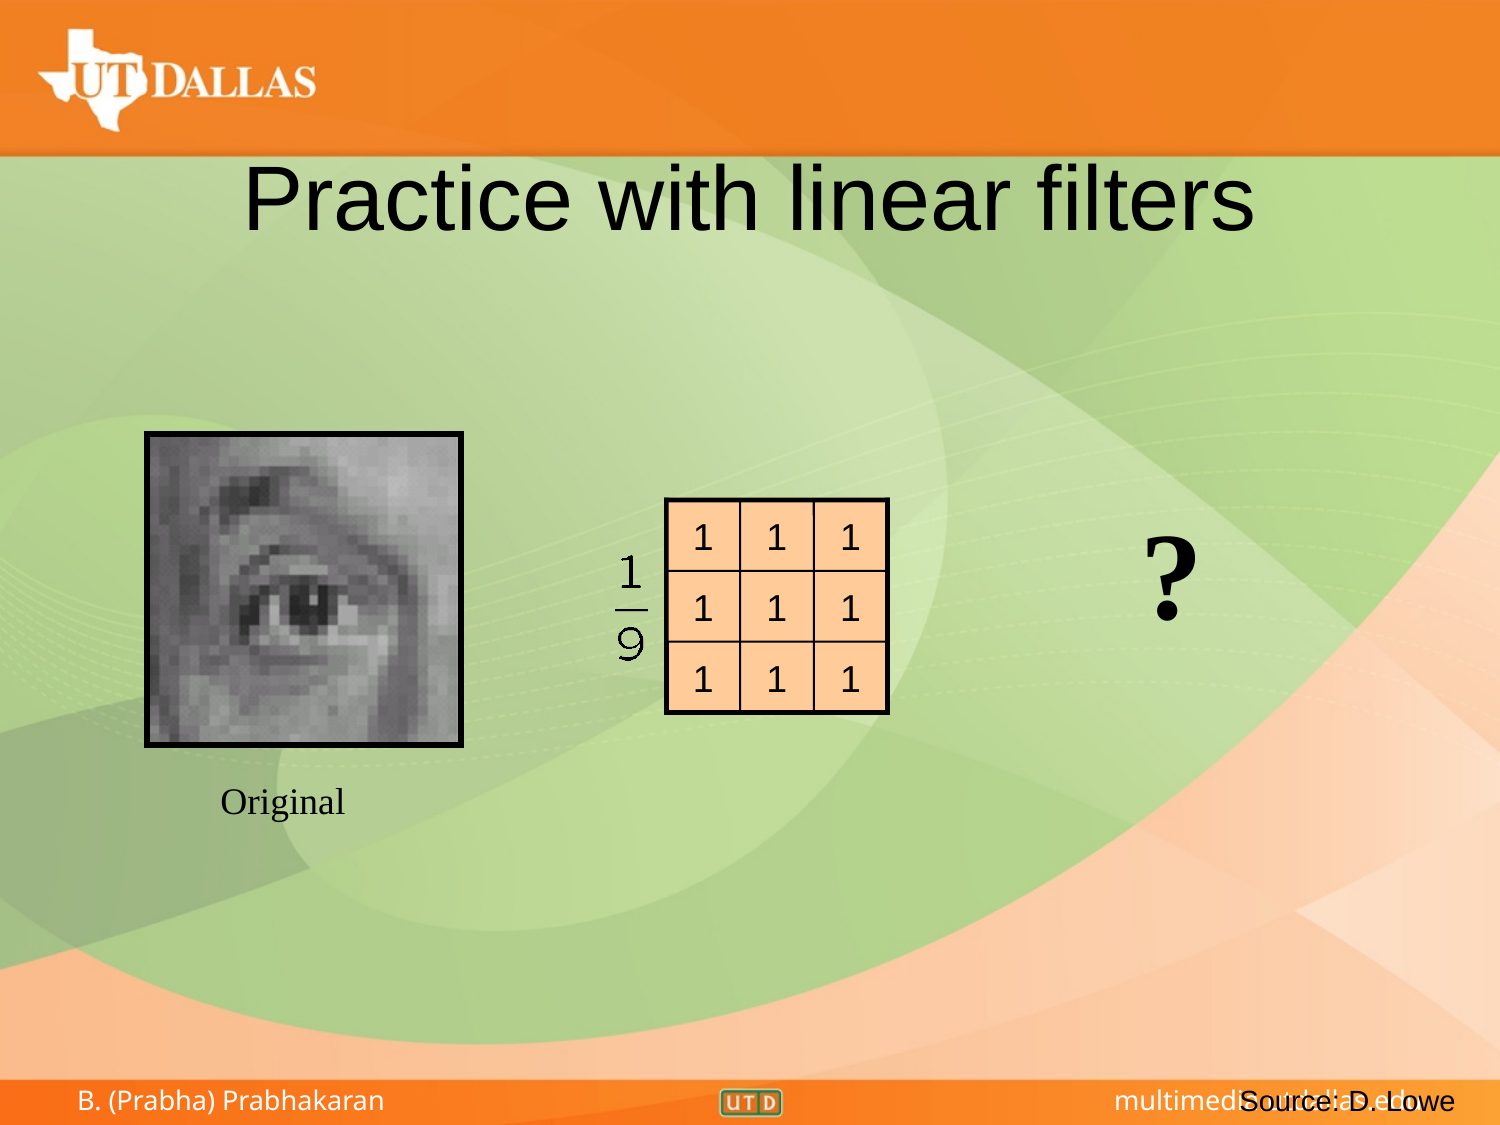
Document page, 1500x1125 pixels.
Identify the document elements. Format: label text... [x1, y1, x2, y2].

text_box Original [205, 769, 361, 829]
title Practice with linear filters [112, 99, 1388, 288]
text_box Source: D. Lowe [1224, 1074, 1471, 1125]
picture [0, 0, 1500, 1125]
text_box ? [1125, 487, 1218, 653]
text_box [612, 499, 888, 713]
